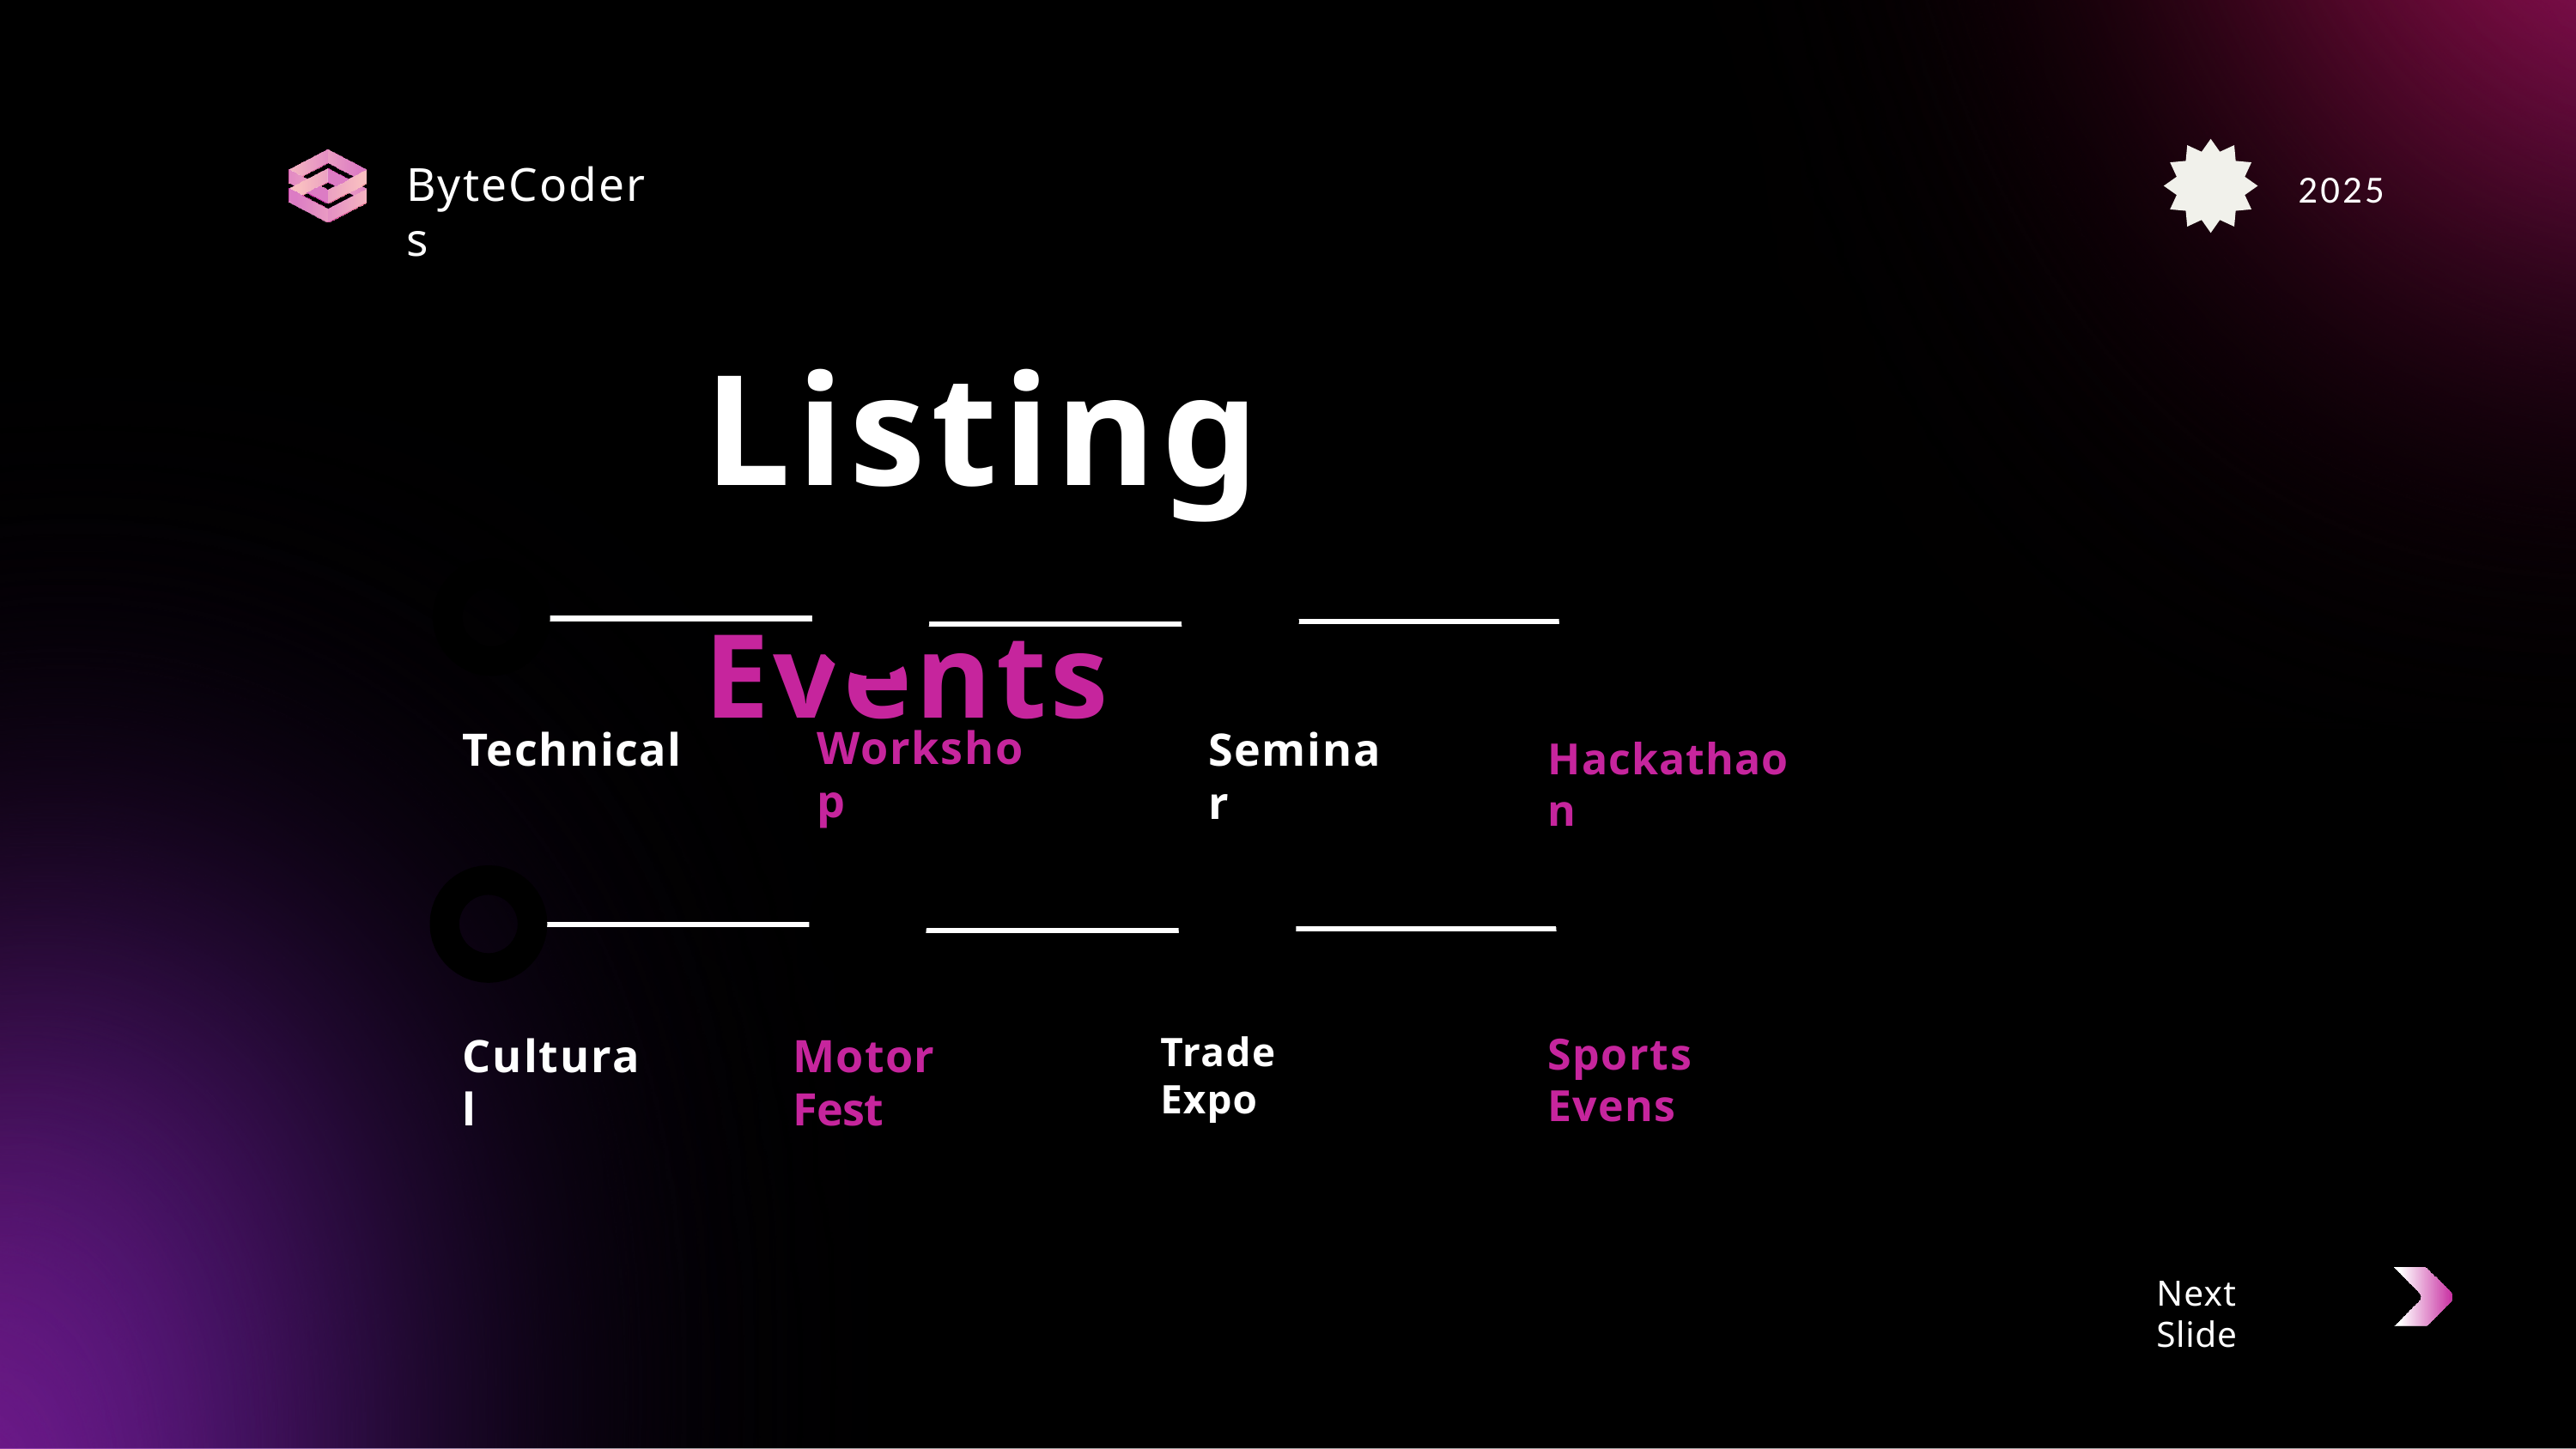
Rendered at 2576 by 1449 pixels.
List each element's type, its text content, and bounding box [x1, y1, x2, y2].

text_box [429, 558, 2576, 1153]
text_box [1642, 0, 2576, 555]
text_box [289, 149, 368, 222]
picture [2394, 1266, 2453, 1327]
text_box Listing Events [702, 330, 1637, 555]
picture [0, 362, 868, 1449]
title ByteCoders [404, 154, 659, 361]
footer Next Slide [2154, 1270, 2325, 1449]
